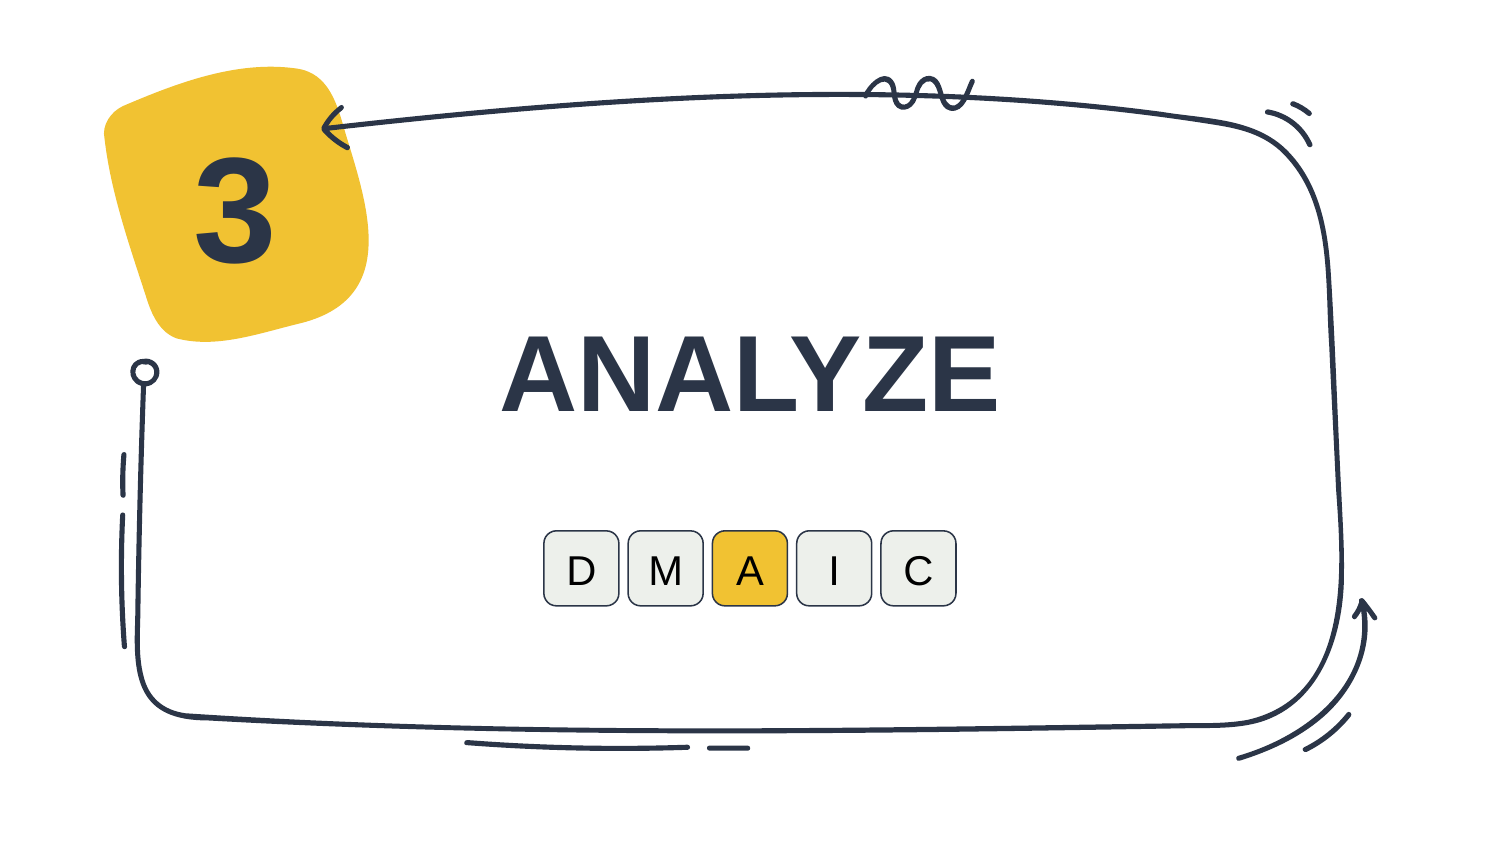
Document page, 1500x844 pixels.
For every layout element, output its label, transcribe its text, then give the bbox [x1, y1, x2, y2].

text_box I [796, 530, 872, 606]
text_box A [712, 530, 788, 606]
text_box M [628, 530, 704, 606]
text_box D [543, 530, 619, 606]
title ANALYZE [290, 324, 1210, 435]
text_box C [880, 530, 956, 606]
text_box 3 [112, 80, 358, 325]
